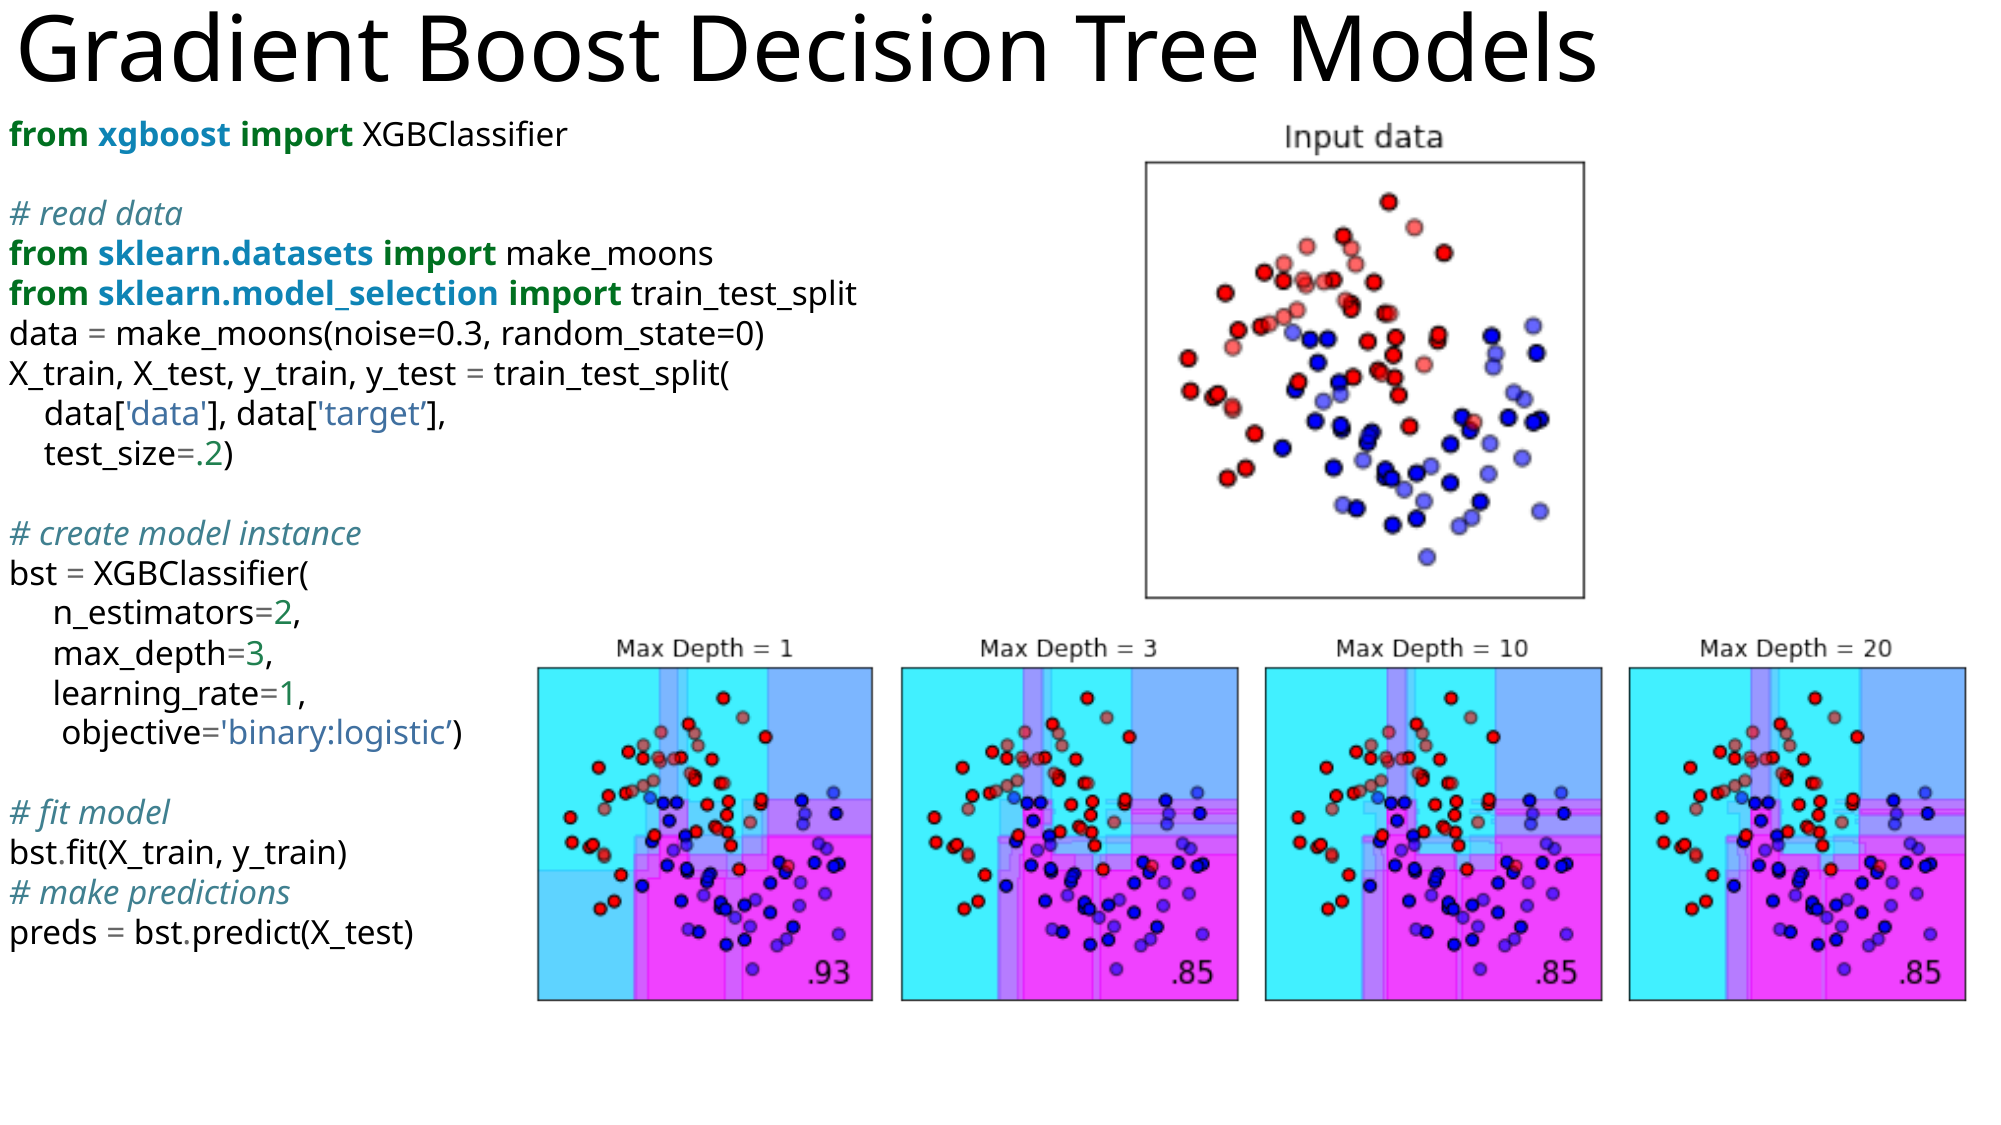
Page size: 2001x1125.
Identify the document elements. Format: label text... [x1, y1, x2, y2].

picture [519, 104, 1978, 1021]
text_box from xgboost import XGBClassifier # read data from sklearn.datasets import make_moons from sklearn.model_selection import train_test_split data = make_moons(noise=0.3, random_state=0) X_train, X_test, y_train, y_test = train_test_split( data['data'], data['target’], test_size=.2) # create model instance bst = XGBClassifier( n_estimators=2, max_depth=3, learning_rate=1, objective='binary:logistic’) # fit model bst.fit(X_train, y_train) # make predictions preds = bst.predict(X_test) [0, 105, 873, 959]
title Gradient Boost Decision Tree Models [0, 0, 1725, 161]
